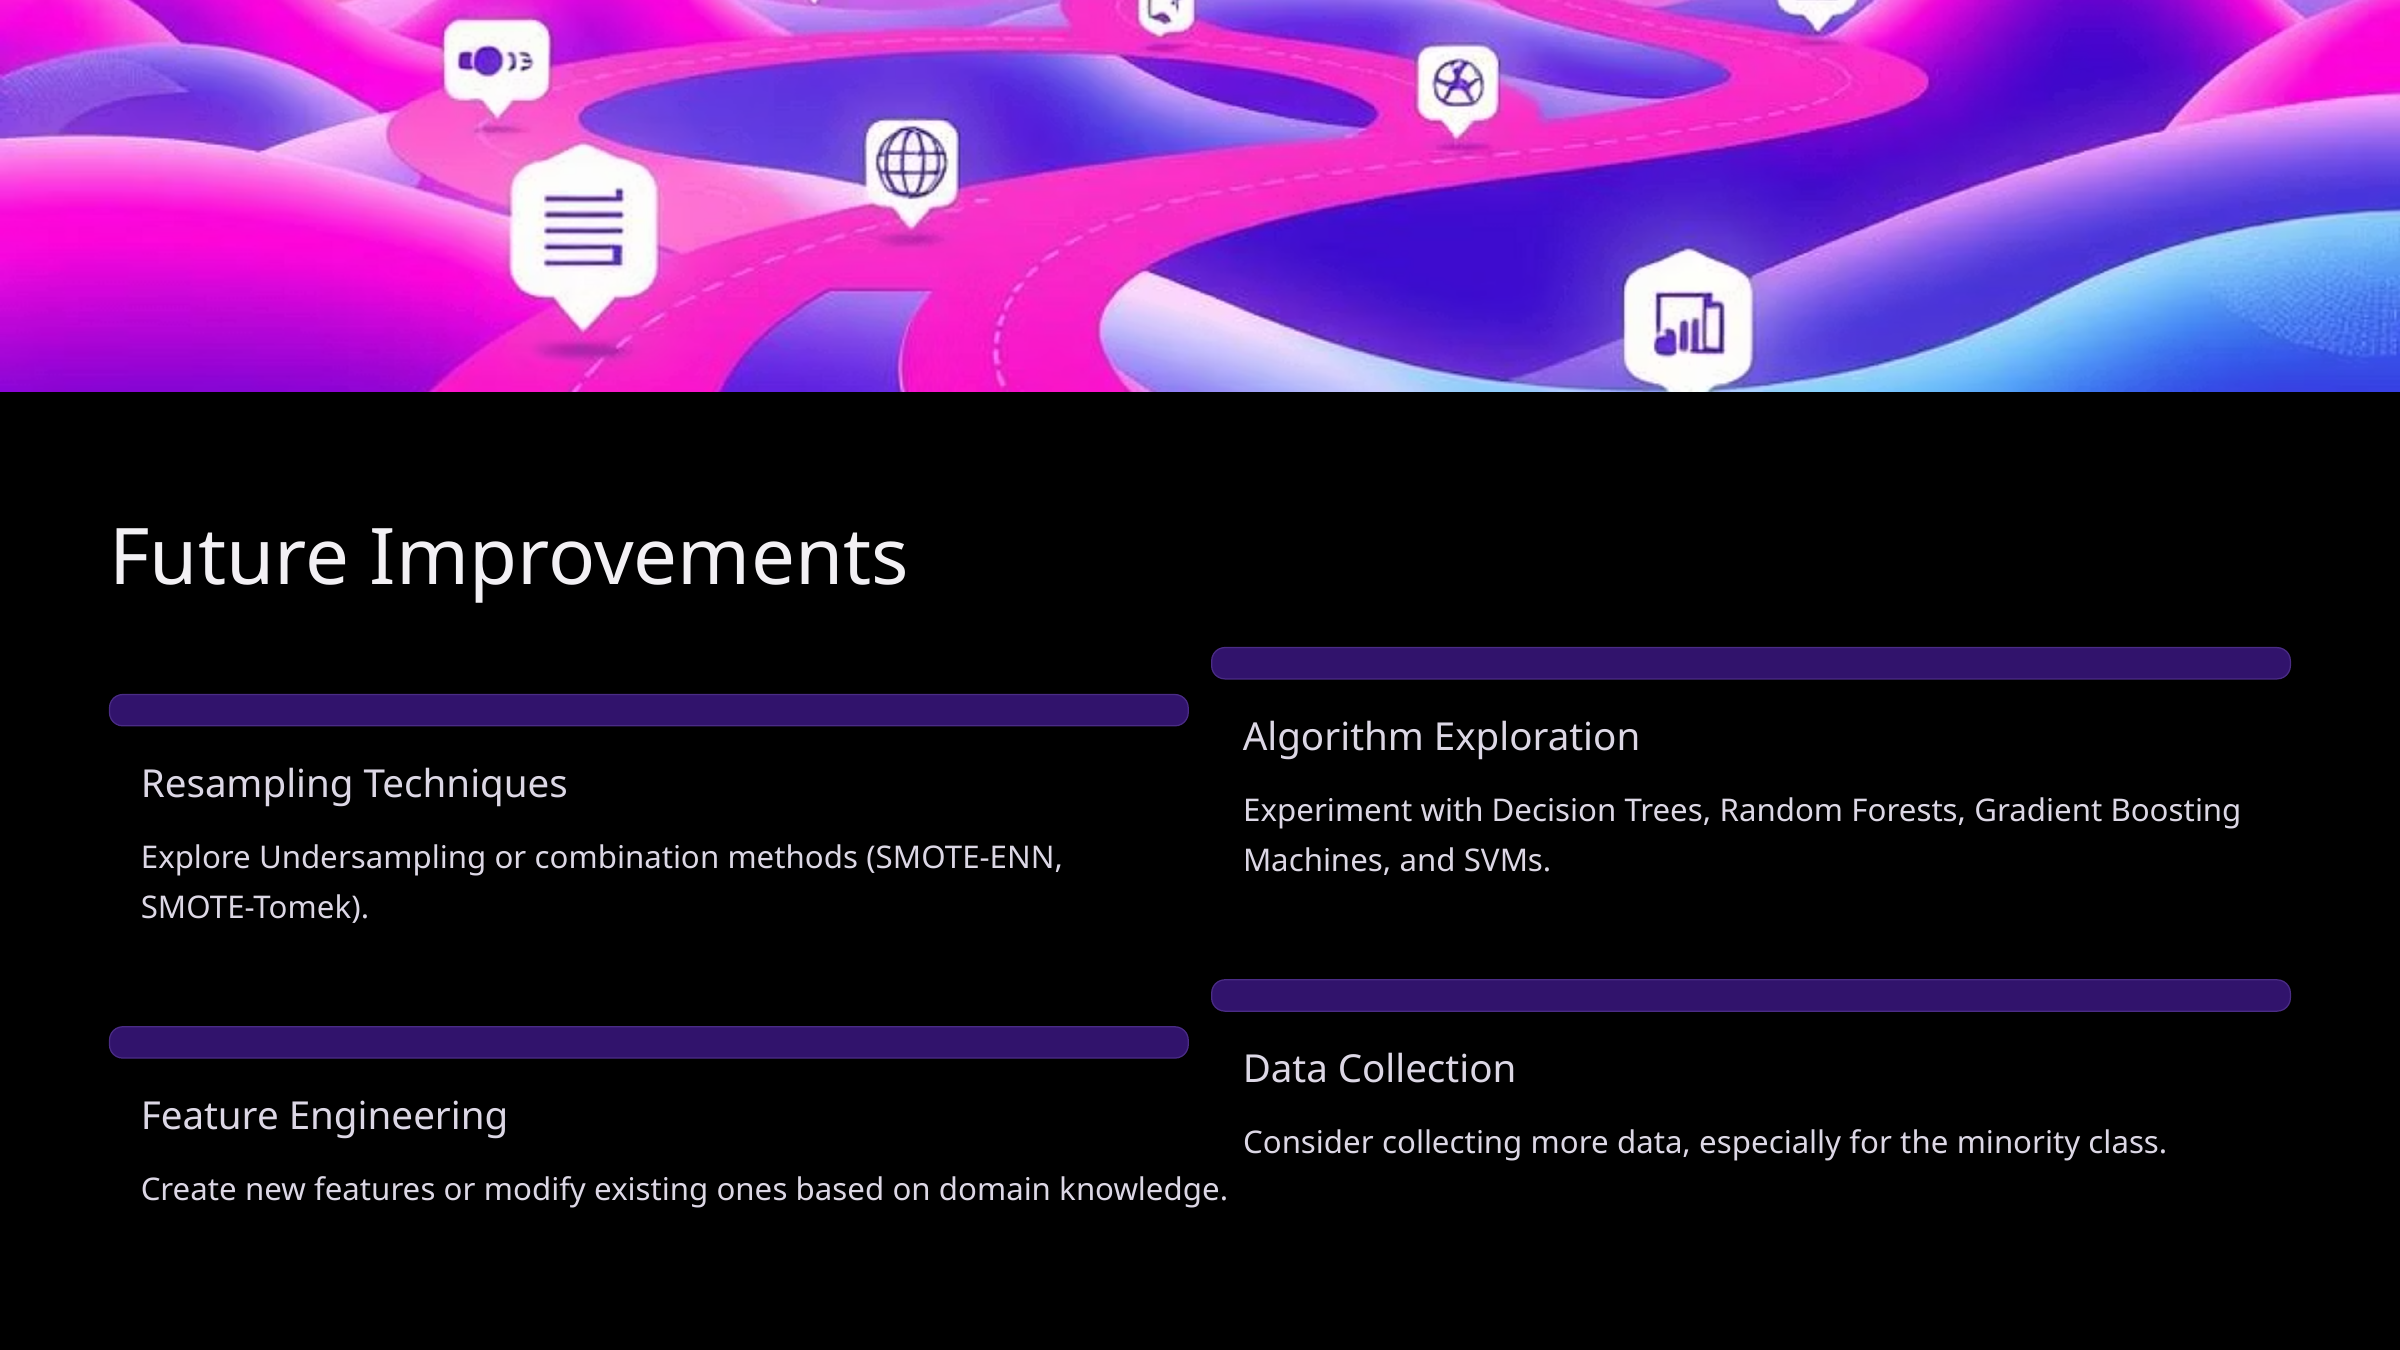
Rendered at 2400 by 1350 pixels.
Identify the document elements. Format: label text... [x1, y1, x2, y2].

text_box Algorithm Exploration [1242, 710, 1676, 760]
text_box Data Collection [1242, 1042, 1635, 1092]
text_box [109, 694, 1189, 726]
text_box [1211, 979, 2291, 1012]
text_box [1211, 647, 2291, 679]
text_box Future Improvements [109, 502, 973, 601]
text_box Experiment with Decision Trees, Random Forests, Gradient Boosting Machines, and SVMs. [1243, 777, 2260, 879]
text_box Resampling Techniques [140, 757, 613, 807]
picture [0, 0, 2400, 392]
text_box Feature Engineering [140, 1089, 546, 1139]
text_box Create new features or modify existing ones based on domain knowledge. [140, 1157, 1157, 1208]
text_box Explore Undersampling or combination methods (SMOTE-ENN, SMOTE-Tomek). [140, 824, 1157, 925]
text_box Consider collecting more data, especially for the minority class. [1243, 1110, 2260, 1161]
text_box [109, 1026, 1189, 1059]
